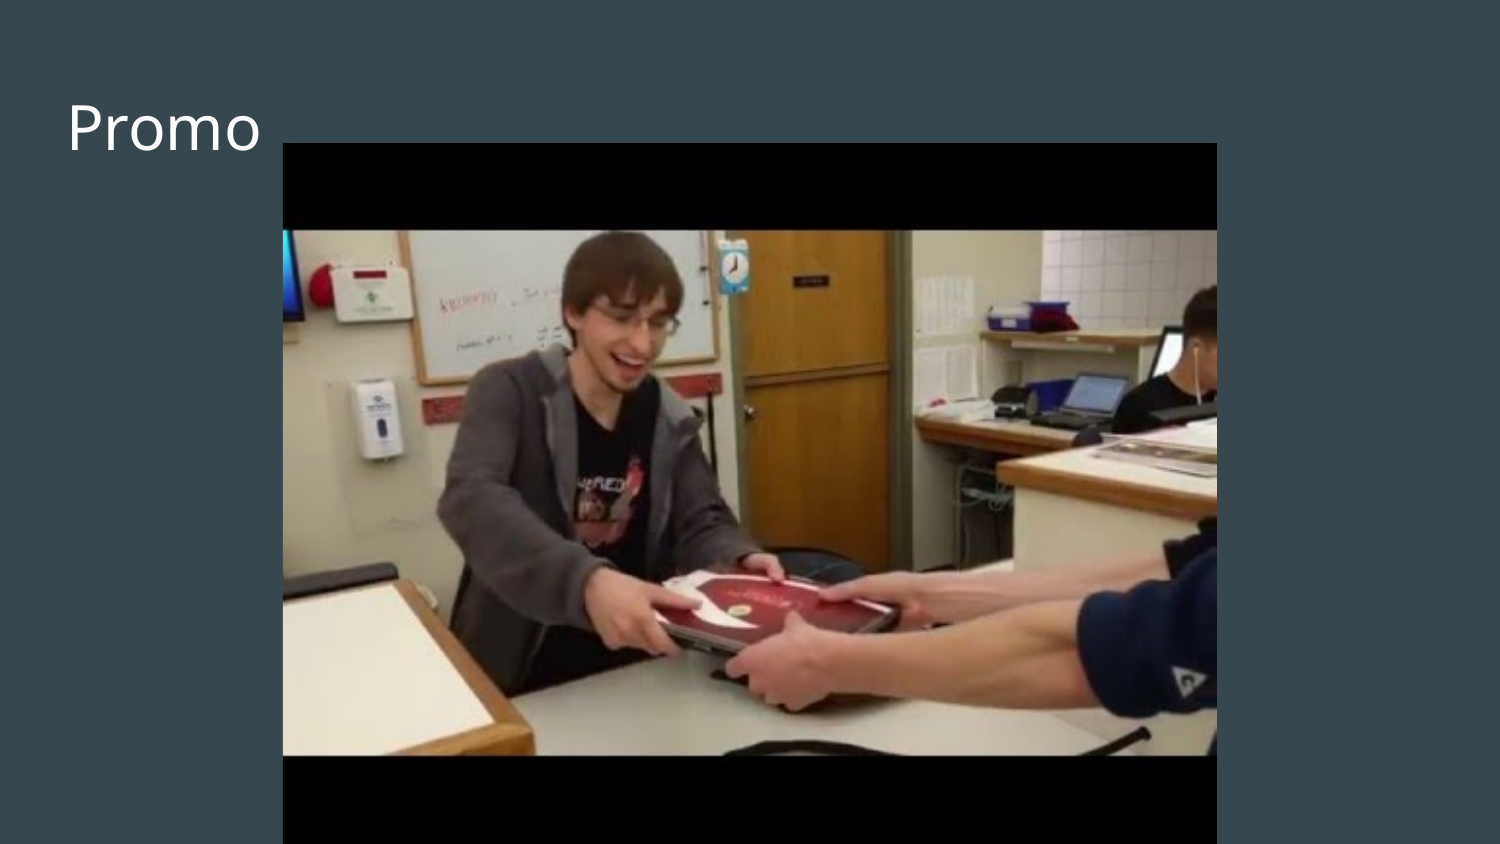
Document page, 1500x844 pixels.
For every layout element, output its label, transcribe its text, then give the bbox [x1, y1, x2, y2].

text_box [282, 143, 1217, 844]
title Promo [51, 72, 1449, 167]
